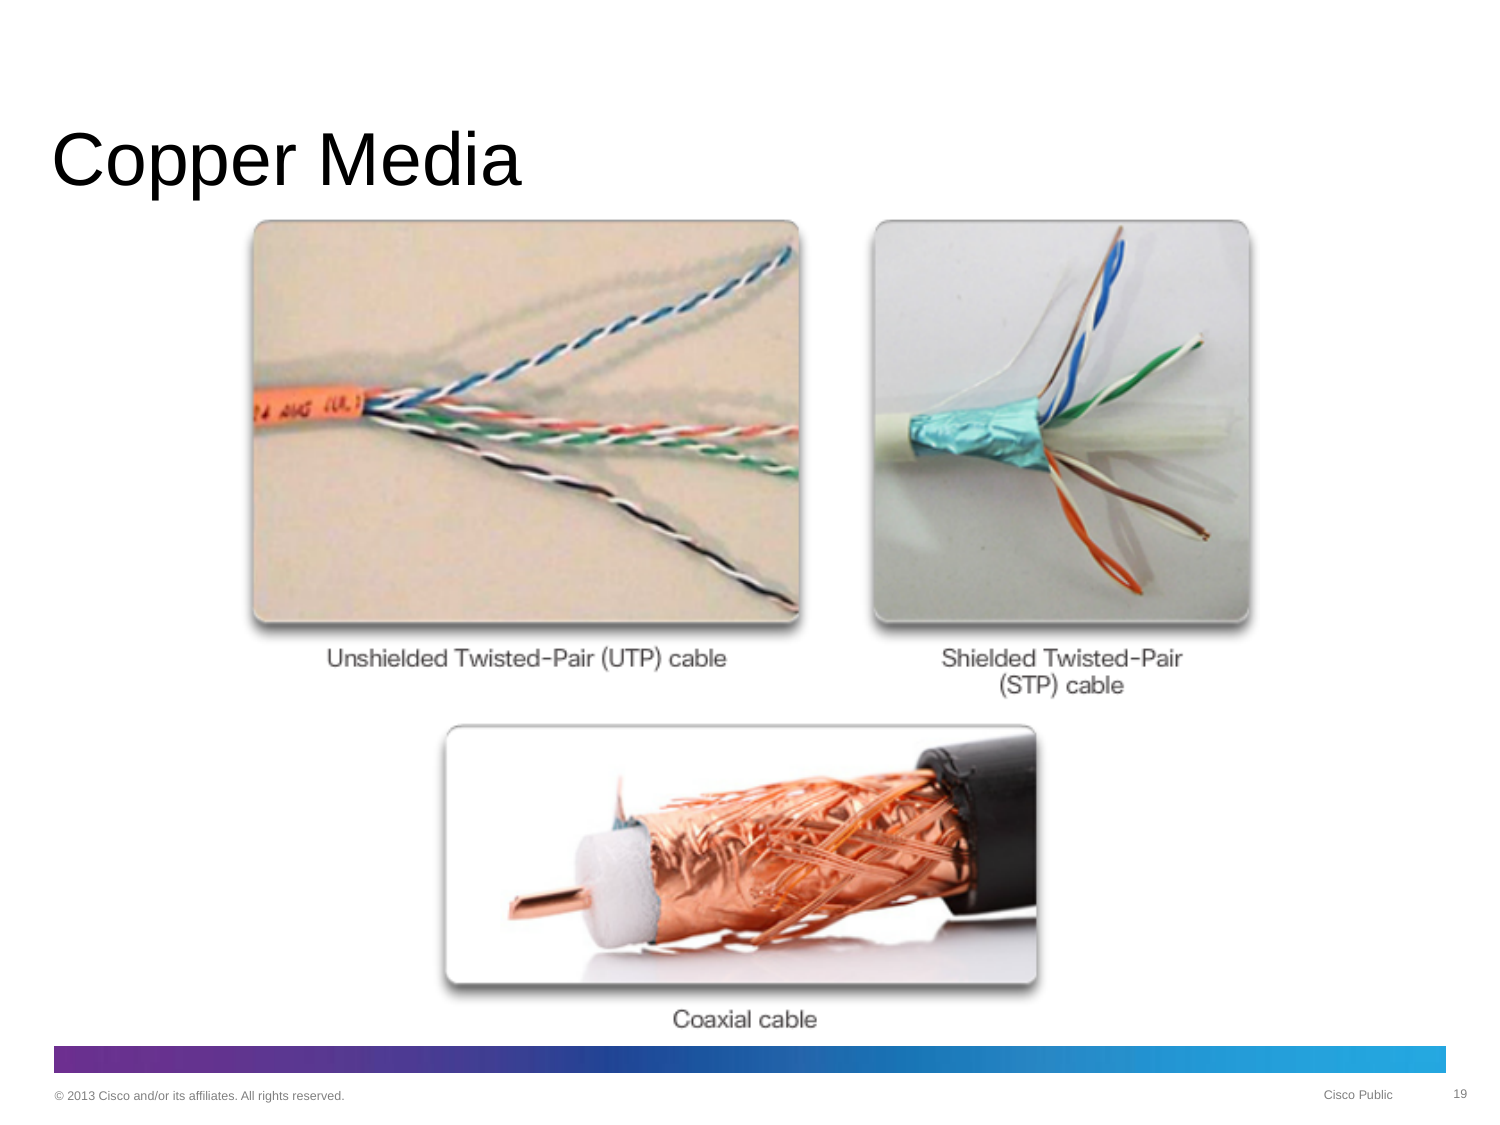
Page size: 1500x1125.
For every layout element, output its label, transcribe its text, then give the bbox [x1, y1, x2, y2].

title Copper Media [37, 70, 1447, 209]
picture [54, 1046, 1446, 1073]
picture [239, 212, 1260, 1037]
